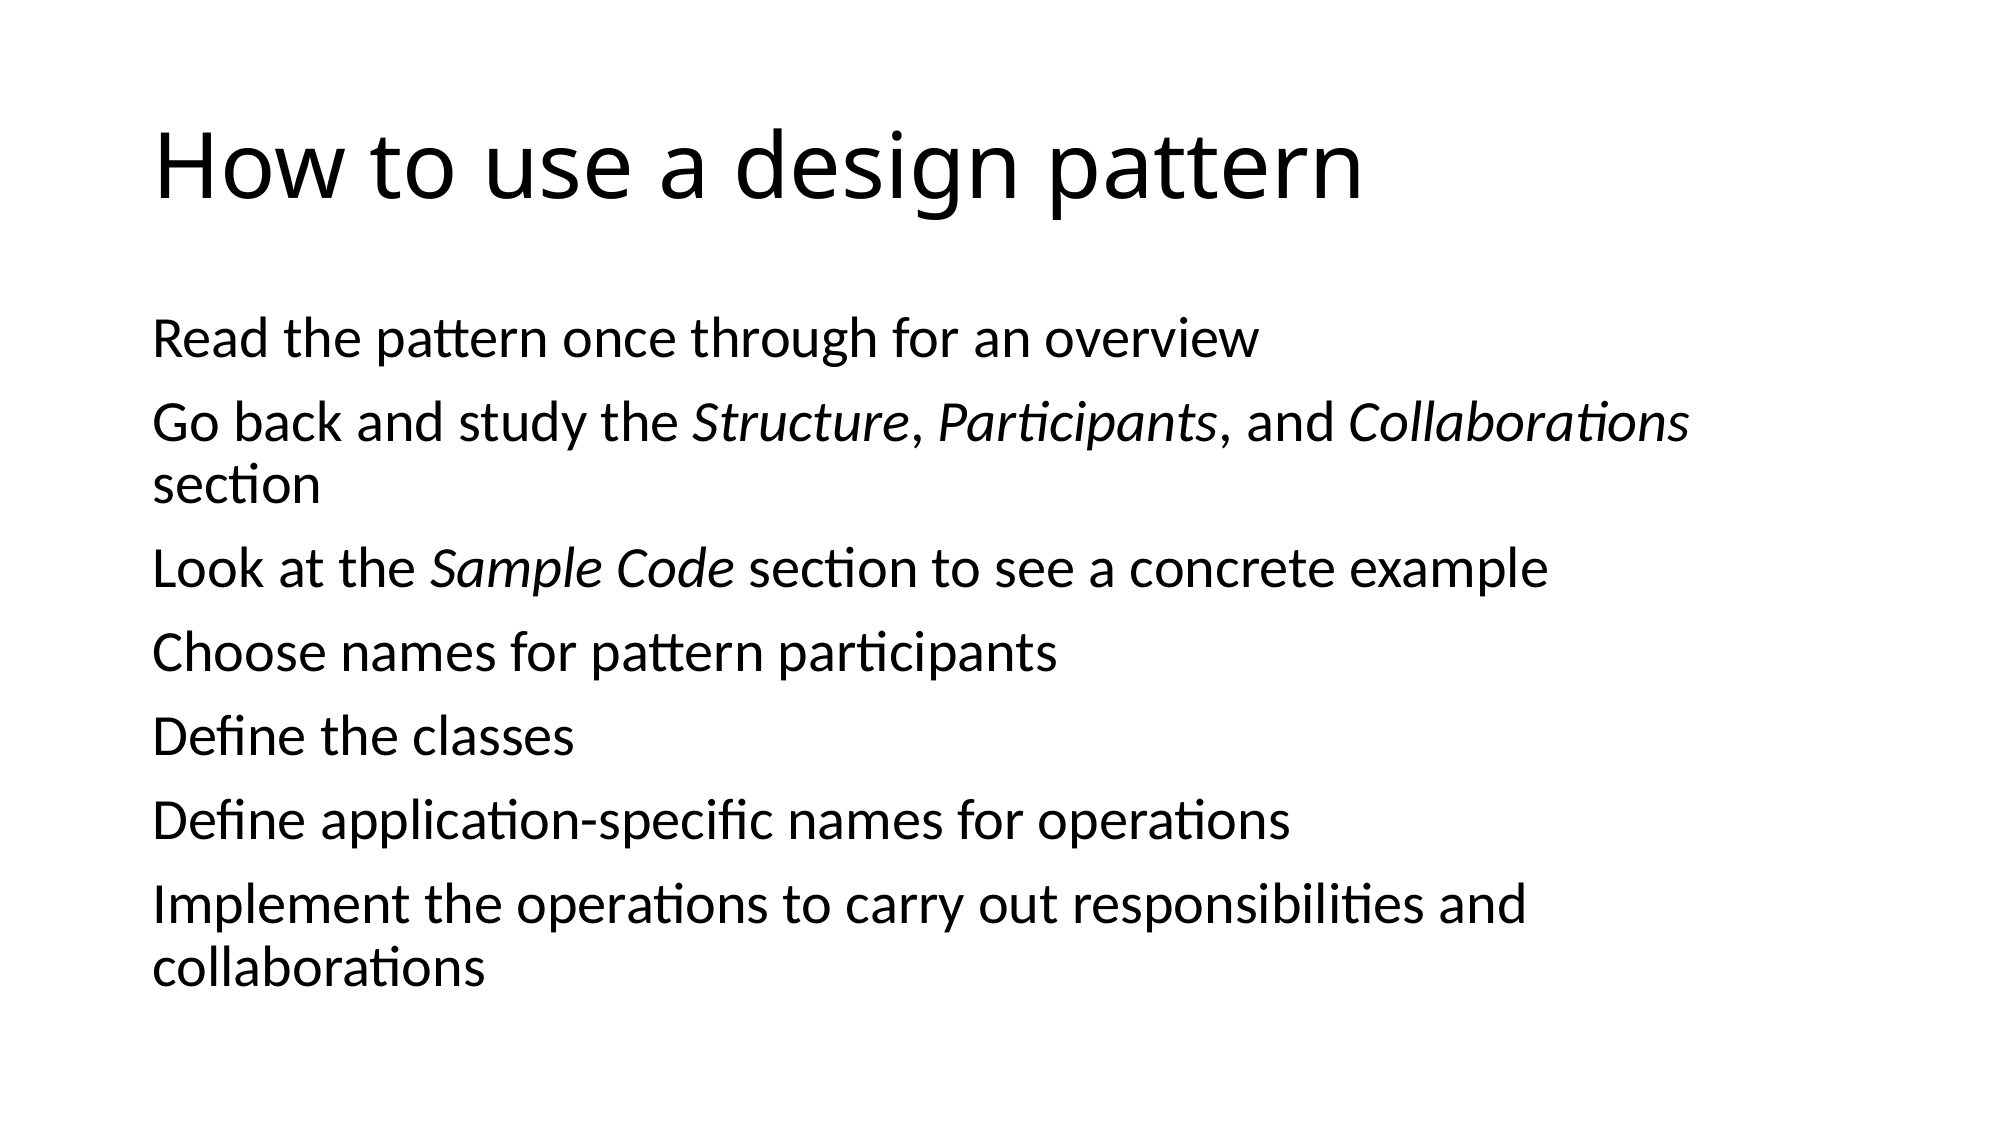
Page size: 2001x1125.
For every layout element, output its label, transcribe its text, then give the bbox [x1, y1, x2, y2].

list Read the pattern once through for an overview Go back and study the Structure, Participants, and Collaborations section Look at the Sample Code section to see a concrete example Choose names for pattern participants Define the classes Define application-specific names for operations Implement the operations to carry out responsibilities and collaborations [137, 299, 1863, 1014]
title How to use a design pattern [137, 59, 1863, 278]
